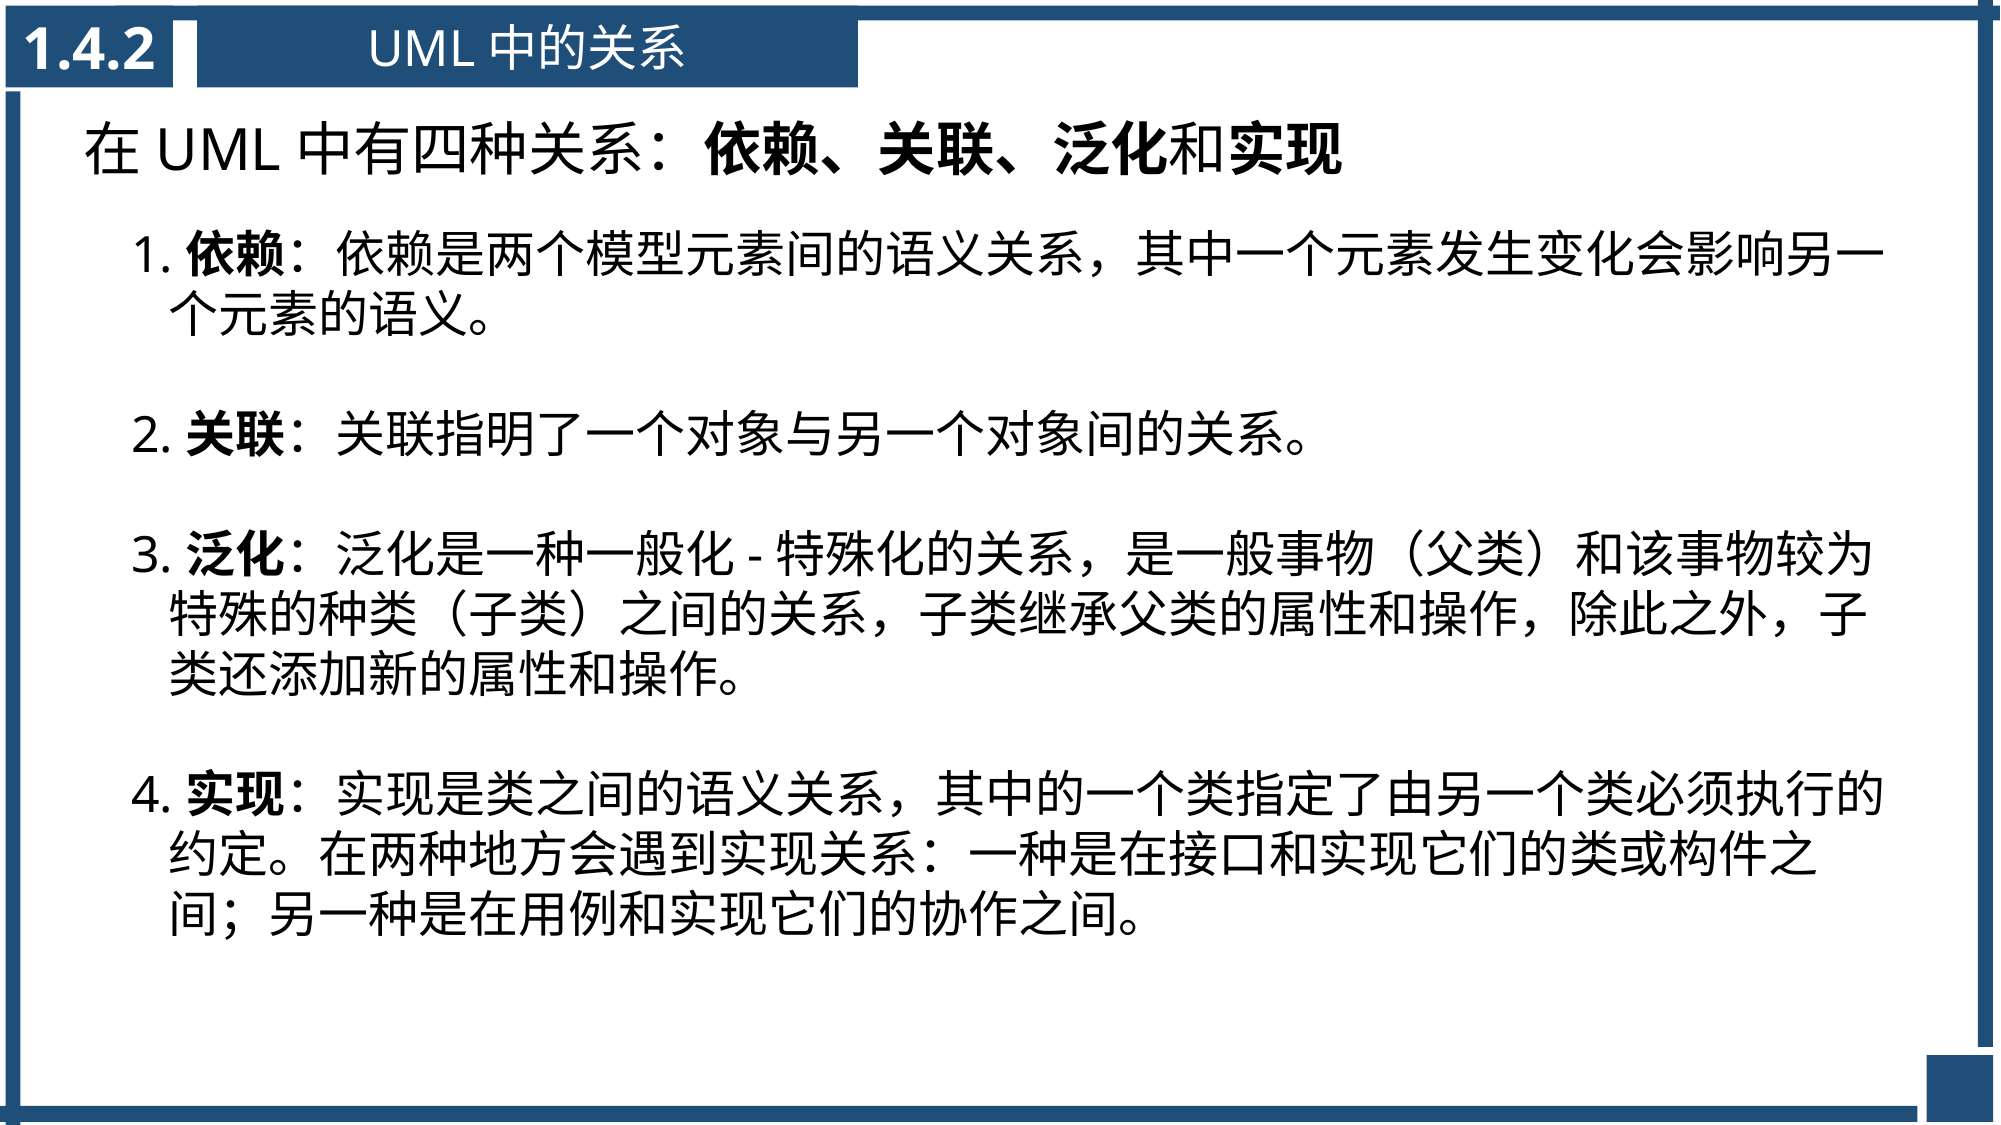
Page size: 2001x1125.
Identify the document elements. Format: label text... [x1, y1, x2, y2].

text_box [1993, 5, 2000, 21]
text_box [173, 5, 197, 21]
text_box UML中的关系 [197, 5, 858, 88]
text_box [1977, 0, 1993, 1047]
text_box [858, 5, 1977, 21]
text_box 1.4.2 [5, 5, 173, 88]
text_box [1926, 1055, 1994, 1122]
text_box [5, 91, 21, 1125]
text_box [0, 1105, 5, 1122]
text_box [21, 1105, 1918, 1122]
text_box 1.依赖：依赖是两个模型元素间的语义关系，其中一个元素发生变化会影响另一个元素的语义。 2.关联：关联指明了一个对象与另一个对象间的关系。 3.泛化：泛化是一种一般化-特殊化的关系，是一般事物（父类）和该事物较为特殊的种类（子类）之间的关系，子类继承父类的属性和操作，除此之外，子类还添加新的属性和操作。 4.实现：实现是类之间的语义关系，其中的一个类指定了由另一个类必须执行的约定。在两种地方会遇到实现关系：一种是在接口和实现它们的类或构件之间；另一种是在用例和实现它们的协作之间。 [116, 214, 1902, 950]
text_box 在UML中有四种关系：依赖、关联、泛化和实现 [68, 104, 1434, 189]
